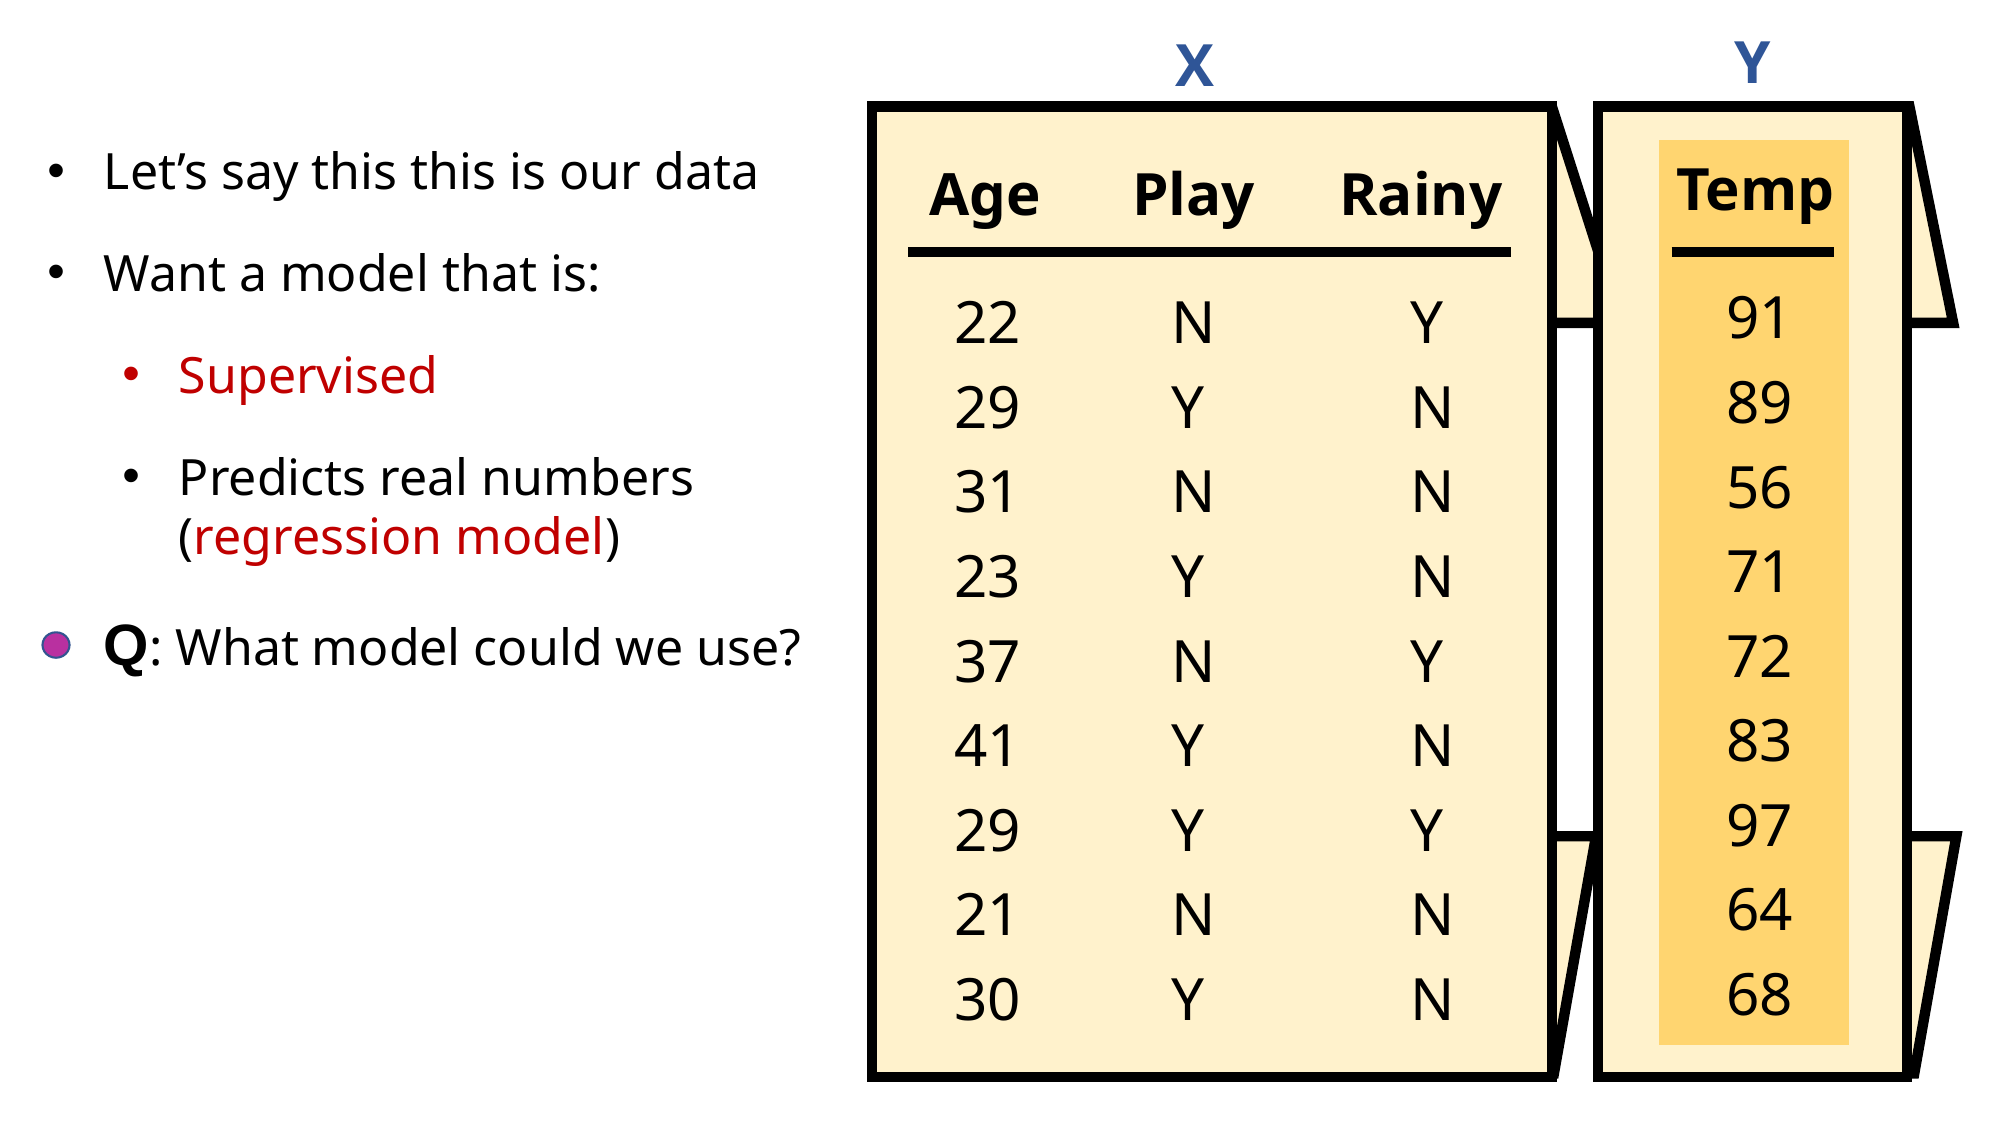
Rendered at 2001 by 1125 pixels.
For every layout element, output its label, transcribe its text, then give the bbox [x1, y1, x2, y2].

text_box [1908, 105, 1955, 324]
text_box X [1117, 20, 1273, 106]
text_box [1553, 835, 1597, 1075]
text_box [1908, 835, 1958, 1075]
text_box Age [897, 149, 1074, 235]
text_box Play [1095, 149, 1292, 235]
text_box Temp [1650, 144, 1861, 230]
text_box 22 29 31 23 37 41 29 21 30 [940, 278, 1056, 1040]
text_box [1553, 106, 1597, 324]
text_box [1658, 230, 1850, 1046]
text_box Rainy [1314, 149, 1528, 235]
text_box [1597, 105, 1908, 1078]
text_box 91 89 56 71 72 83 97 64 68 [1711, 273, 1828, 1035]
text_box [871, 105, 1553, 1078]
text_box [41, 631, 71, 659]
text_box N Y N Y N Y Y N Y [1156, 278, 1273, 1040]
text_box Y N N N Y N Y N N [1395, 278, 1512, 1040]
text_box Let’s say this this is our data Want a model that is: Supervised Predicts real numbers (regression model) Q: What model could we use? [32, 132, 871, 769]
text_box Y [1686, 18, 1819, 103]
text_box [1658, 139, 1850, 144]
